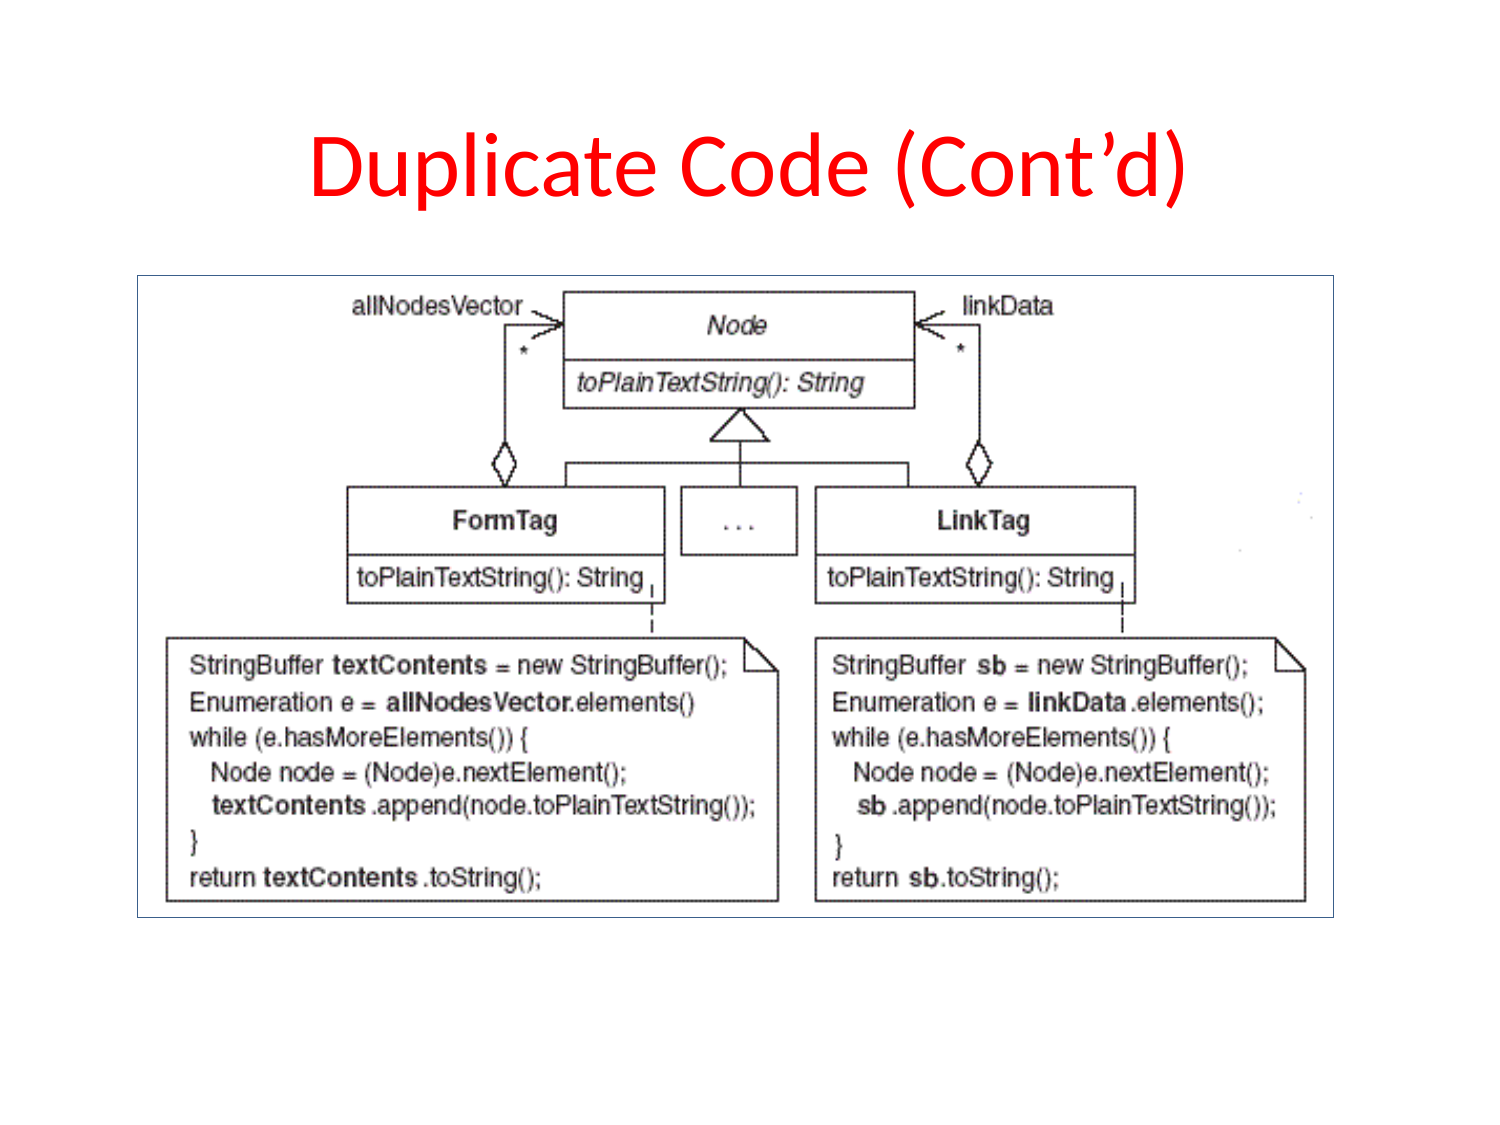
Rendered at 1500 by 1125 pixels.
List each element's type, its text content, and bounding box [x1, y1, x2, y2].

picture [137, 274, 1335, 918]
title Duplicate Code (Cont’d) [75, 87, 1425, 233]
